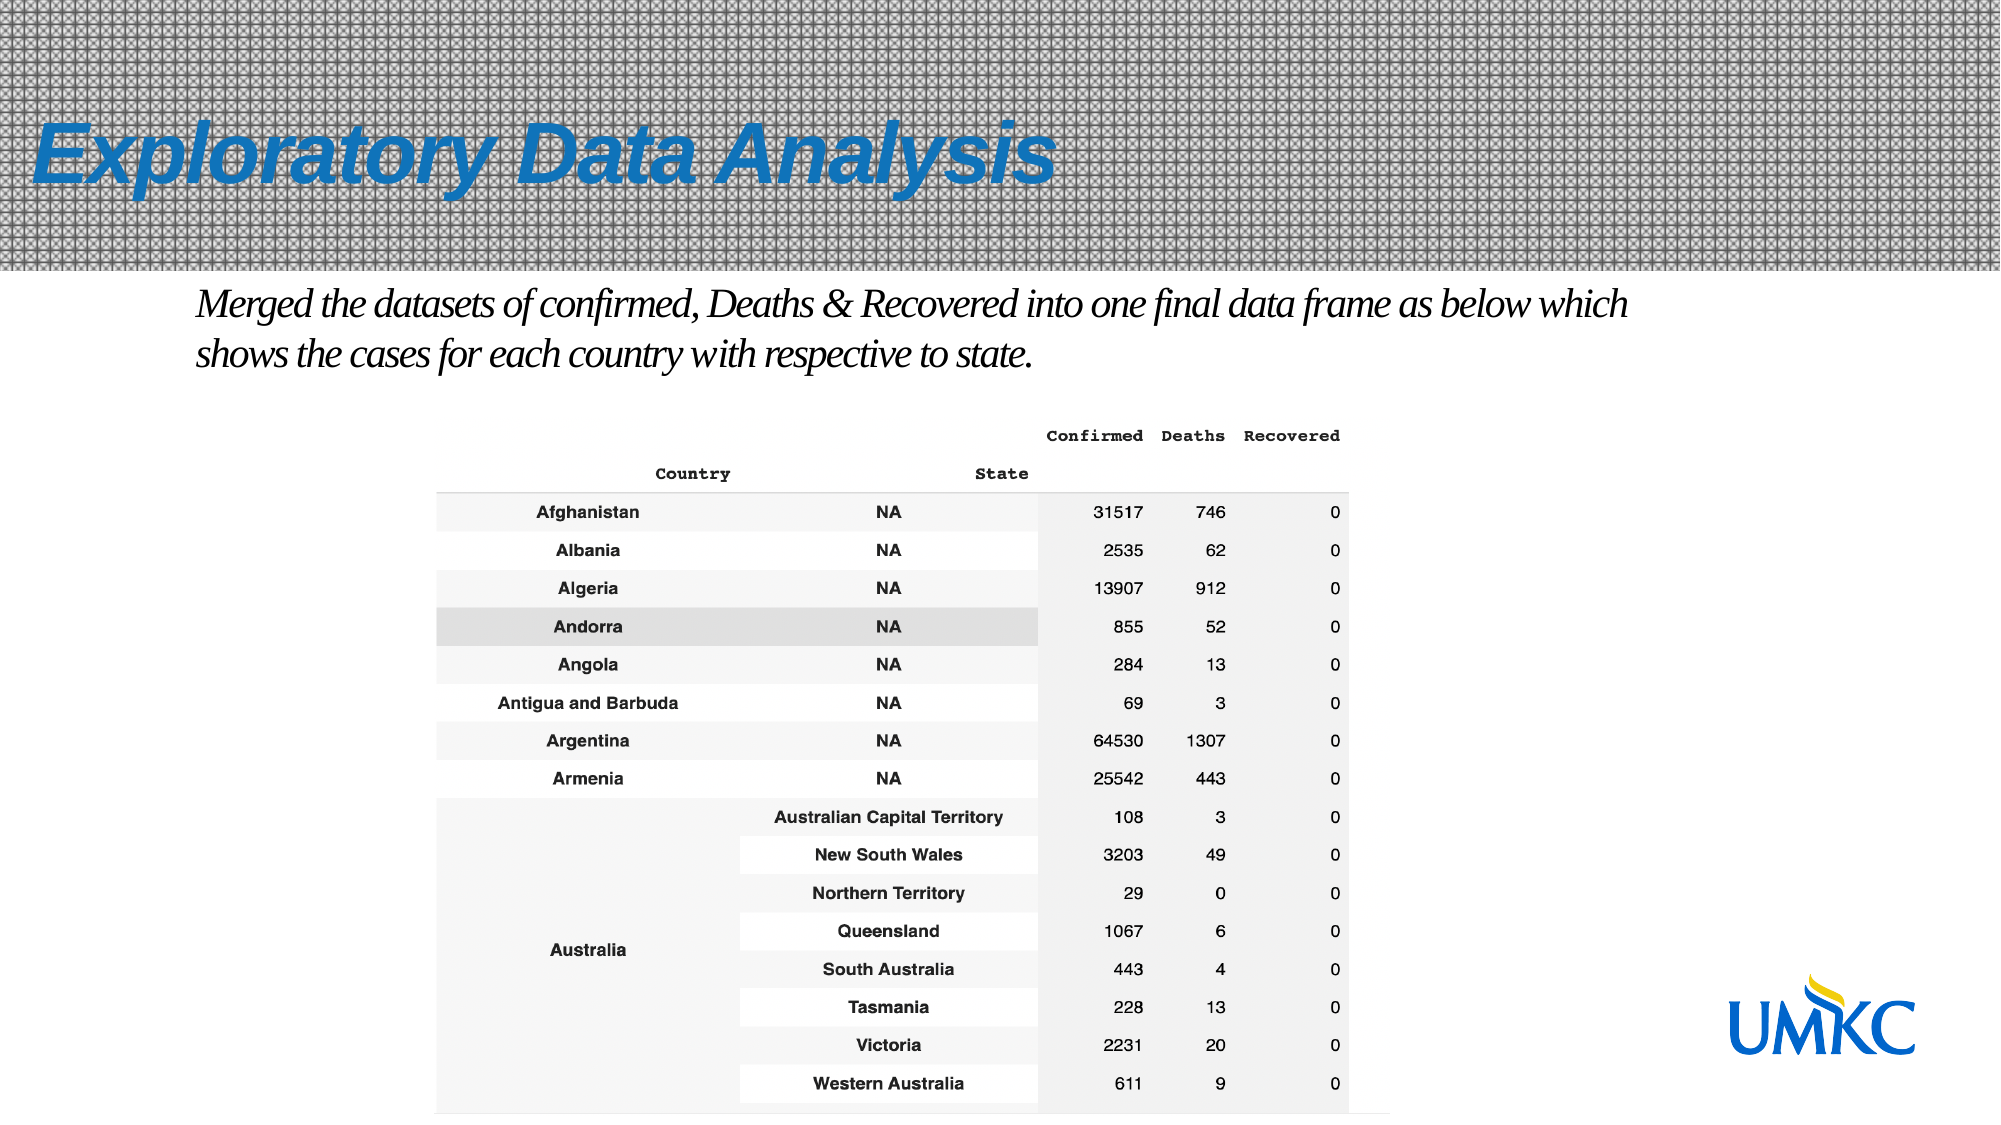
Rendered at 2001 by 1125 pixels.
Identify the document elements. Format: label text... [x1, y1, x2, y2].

picture [0, 0, 2000, 271]
picture [1705, 949, 1940, 1079]
text_box Merged the datasets of confirmed, Deaths & Recovered into one final data frame as below which shows the cases for each country with respective to state. [188, 268, 1651, 1037]
picture [434, 417, 1390, 1116]
text_box Exploratory Data Analysis [24, 88, 1735, 210]
